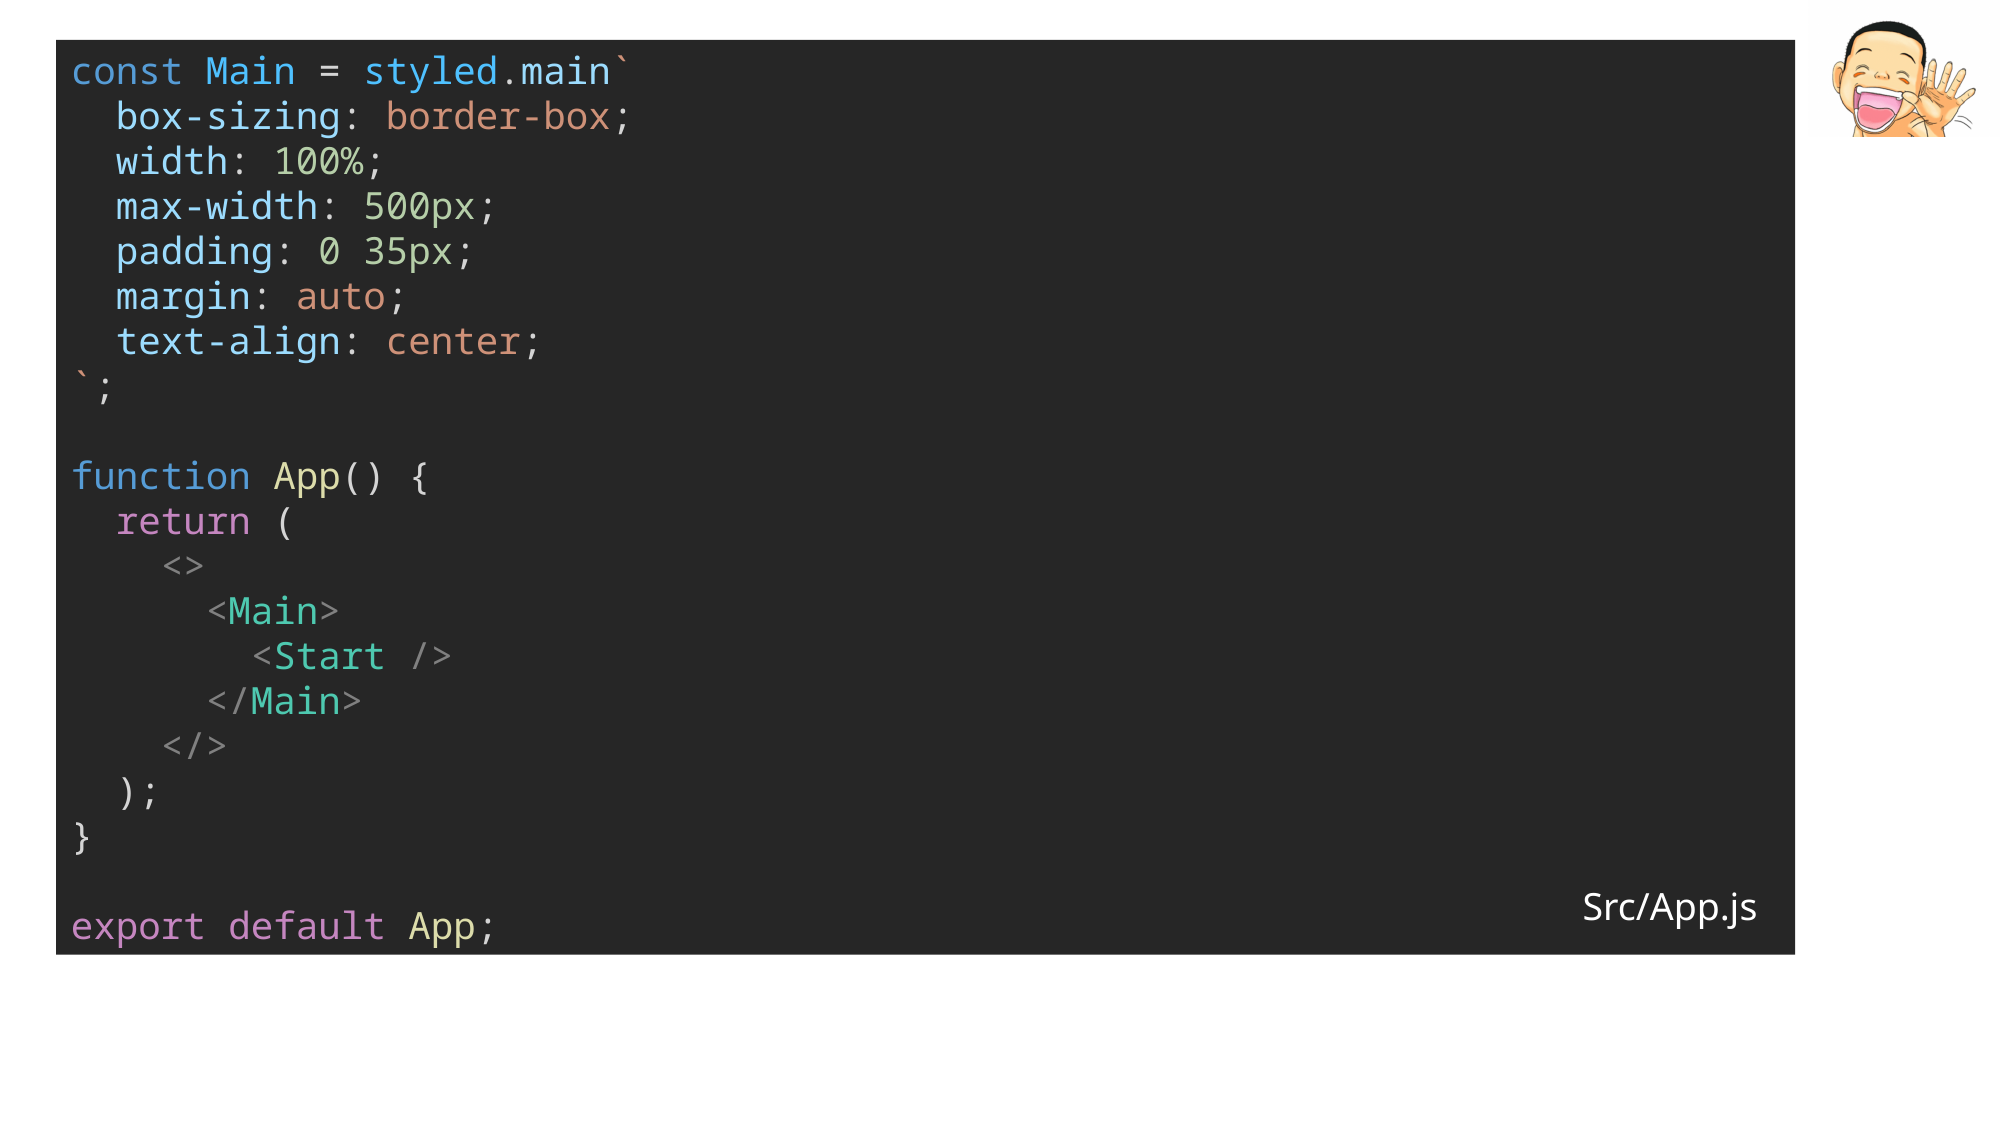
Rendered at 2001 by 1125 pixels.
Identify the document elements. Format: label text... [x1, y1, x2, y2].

text_box const Main = styled.main` box-sizing: border-box; width: 100%; max-width: 500px; padding: 0 35px; margin: auto; text-align: center; `; function App() { return ( <> <Main> <Start /> </Main> </> ); } export default App; [56, 39, 1796, 955]
picture [1808, 0, 2000, 137]
text_box Src/App.js [1567, 875, 1773, 935]
